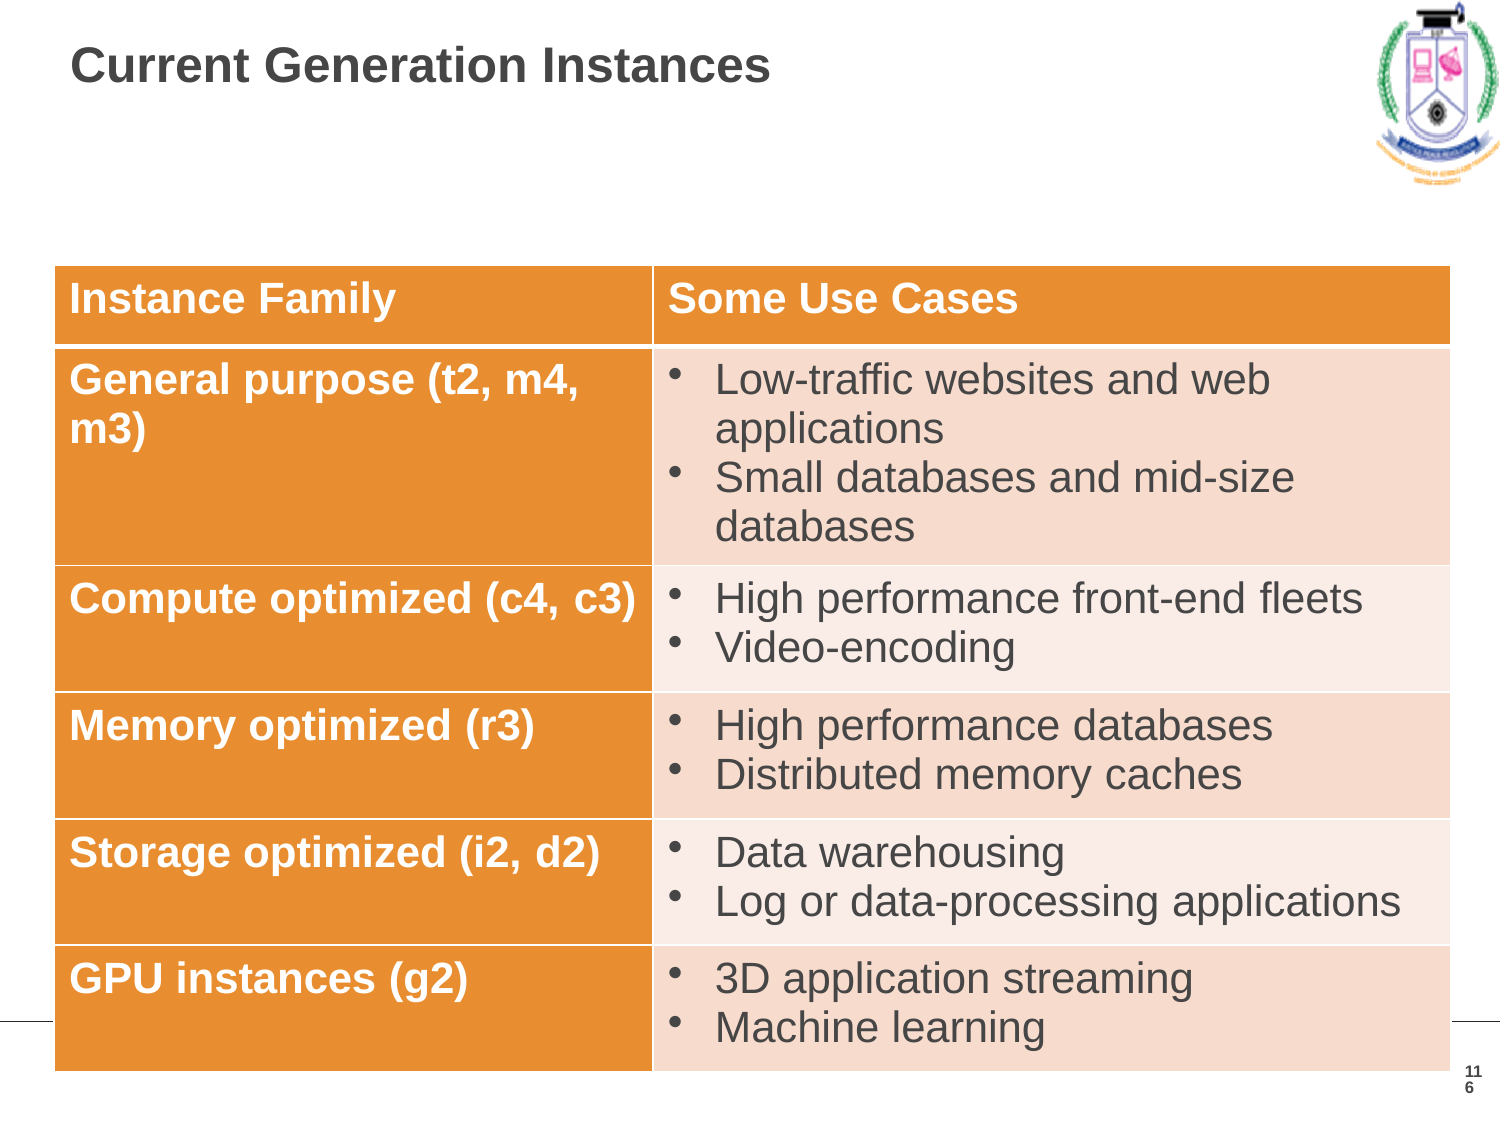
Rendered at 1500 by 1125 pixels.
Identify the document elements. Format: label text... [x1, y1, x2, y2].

table_cell 3D application streaming Machine learning [654, 946, 1450, 1071]
table_header Some Use Cases [654, 266, 1450, 344]
table_cell General purpose (t2, m4, m3) [55, 349, 652, 565]
table_cell GPU instances (g2) [55, 946, 652, 1071]
table_cell Low-traffic websites and web applications Small databases and mid-size databases [654, 349, 1450, 565]
slide_number 116 [1458, 1060, 1490, 1125]
picture [1362, 0, 1500, 203]
table_cell Memory optimized (r3) [55, 693, 652, 818]
table_cell Compute optimized (c4, c3) [55, 566, 652, 691]
table_cell High performance databases Distributed memory caches [654, 693, 1450, 818]
table_header Instance Family [55, 266, 652, 344]
table_cell High performance front-end fleets Video-encoding [654, 566, 1450, 691]
table_cell Storage optimized (i2, d2) [55, 820, 652, 944]
table_cell Data warehousing Log or data-processing applications [654, 820, 1450, 944]
title Current Generation Instances [68, 30, 776, 221]
